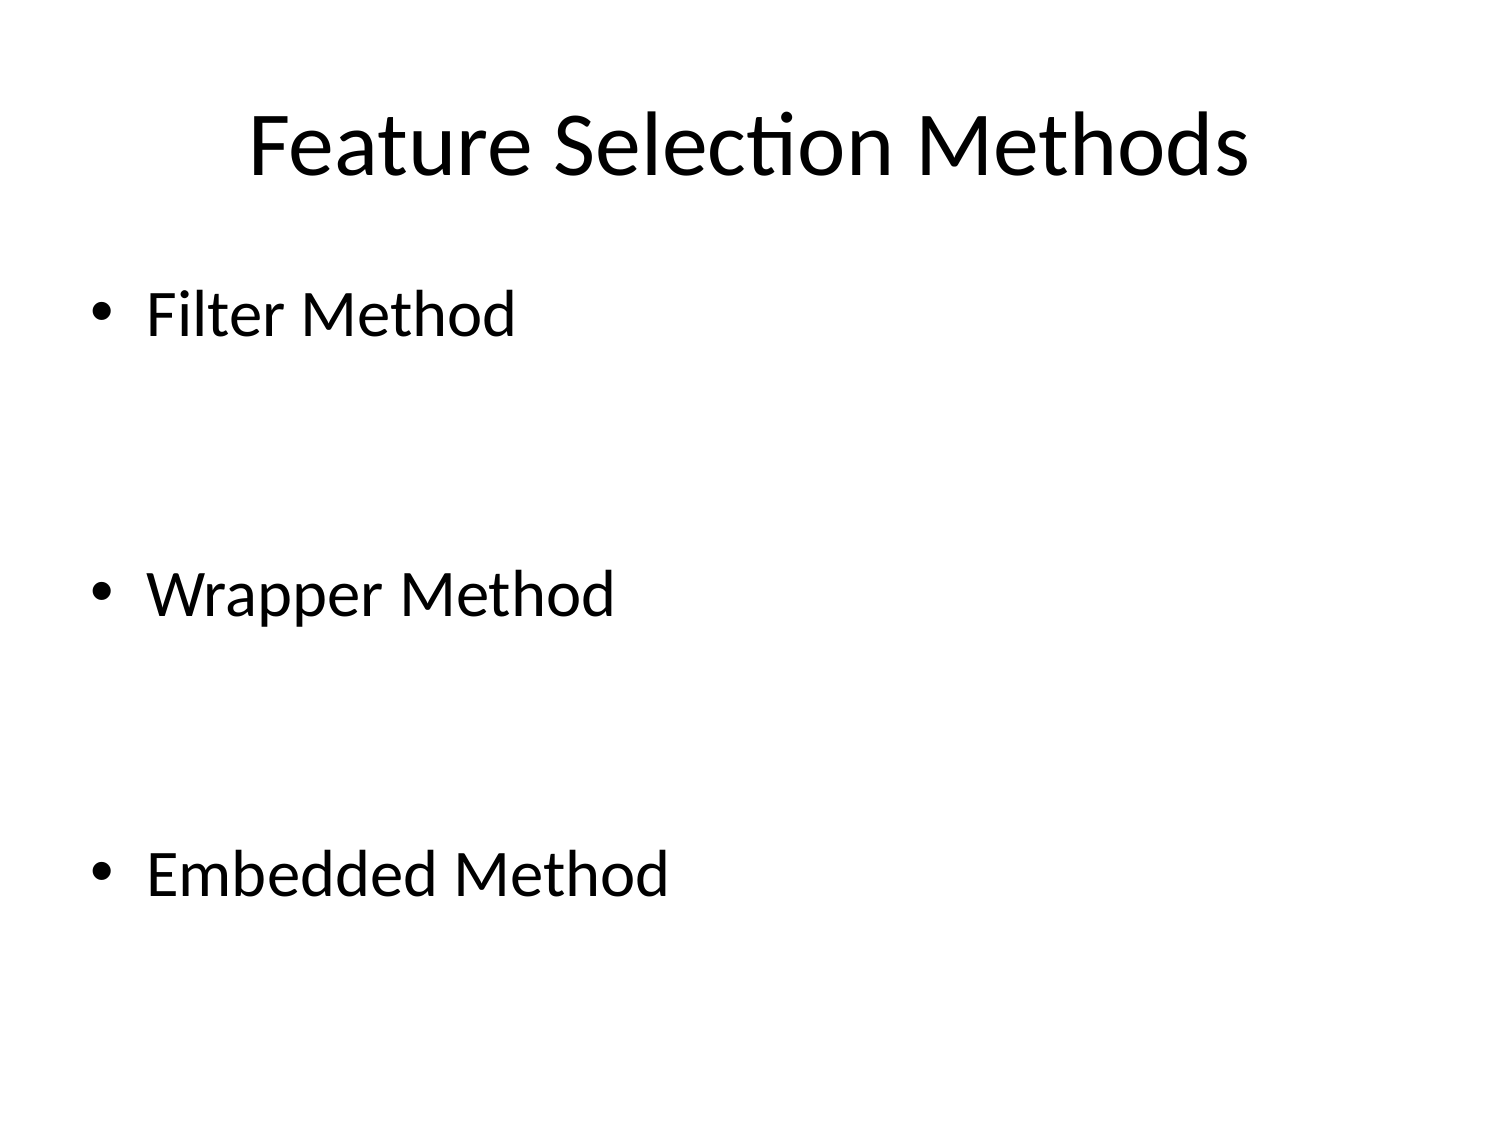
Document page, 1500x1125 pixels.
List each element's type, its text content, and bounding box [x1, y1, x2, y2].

title Feature Selection Methods [75, 45, 1425, 233]
list Filter Method Wrapper Method Embedded Method [75, 262, 1425, 1005]
